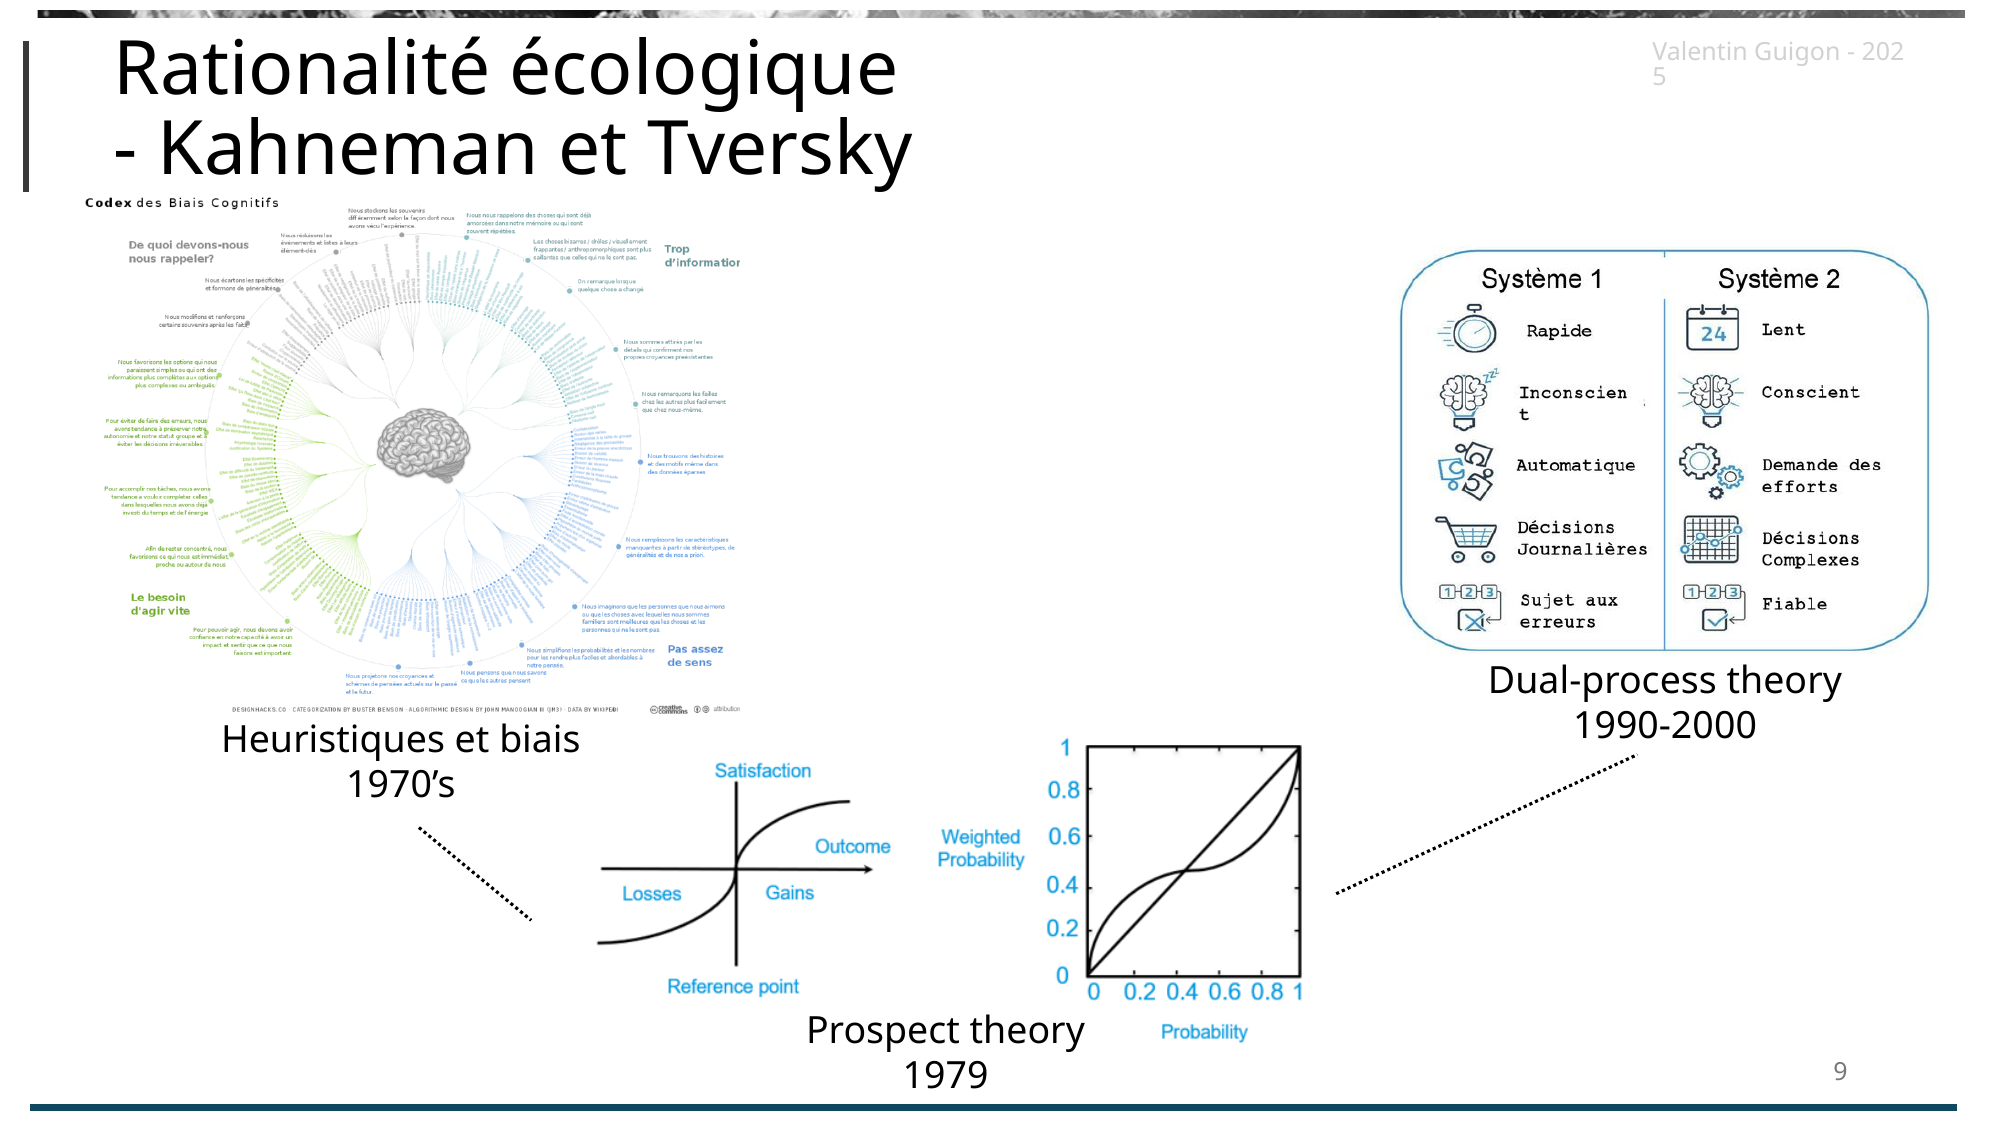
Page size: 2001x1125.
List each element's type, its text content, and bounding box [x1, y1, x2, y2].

picture [37, 10, 99, 18]
picture [1380, 218, 1950, 677]
slide_number 9 [1412, 1042, 1863, 1103]
title Rationalité écologique - Kahneman et Tversky [99, 1, 1449, 220]
text_box Prospect theory 1979 [761, 1051, 1130, 1103]
picture [549, 732, 1342, 1051]
text_box Heuristiques et biais 1970’s [121, 720, 681, 813]
picture [61, 176, 741, 720]
footer Valentin Guigon - 2025 [1637, 22, 1921, 83]
text_box Dual-process theory 1990-2000 [1473, 677, 1858, 754]
picture [1449, 10, 1965, 18]
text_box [418, 827, 532, 921]
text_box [1335, 754, 1638, 895]
